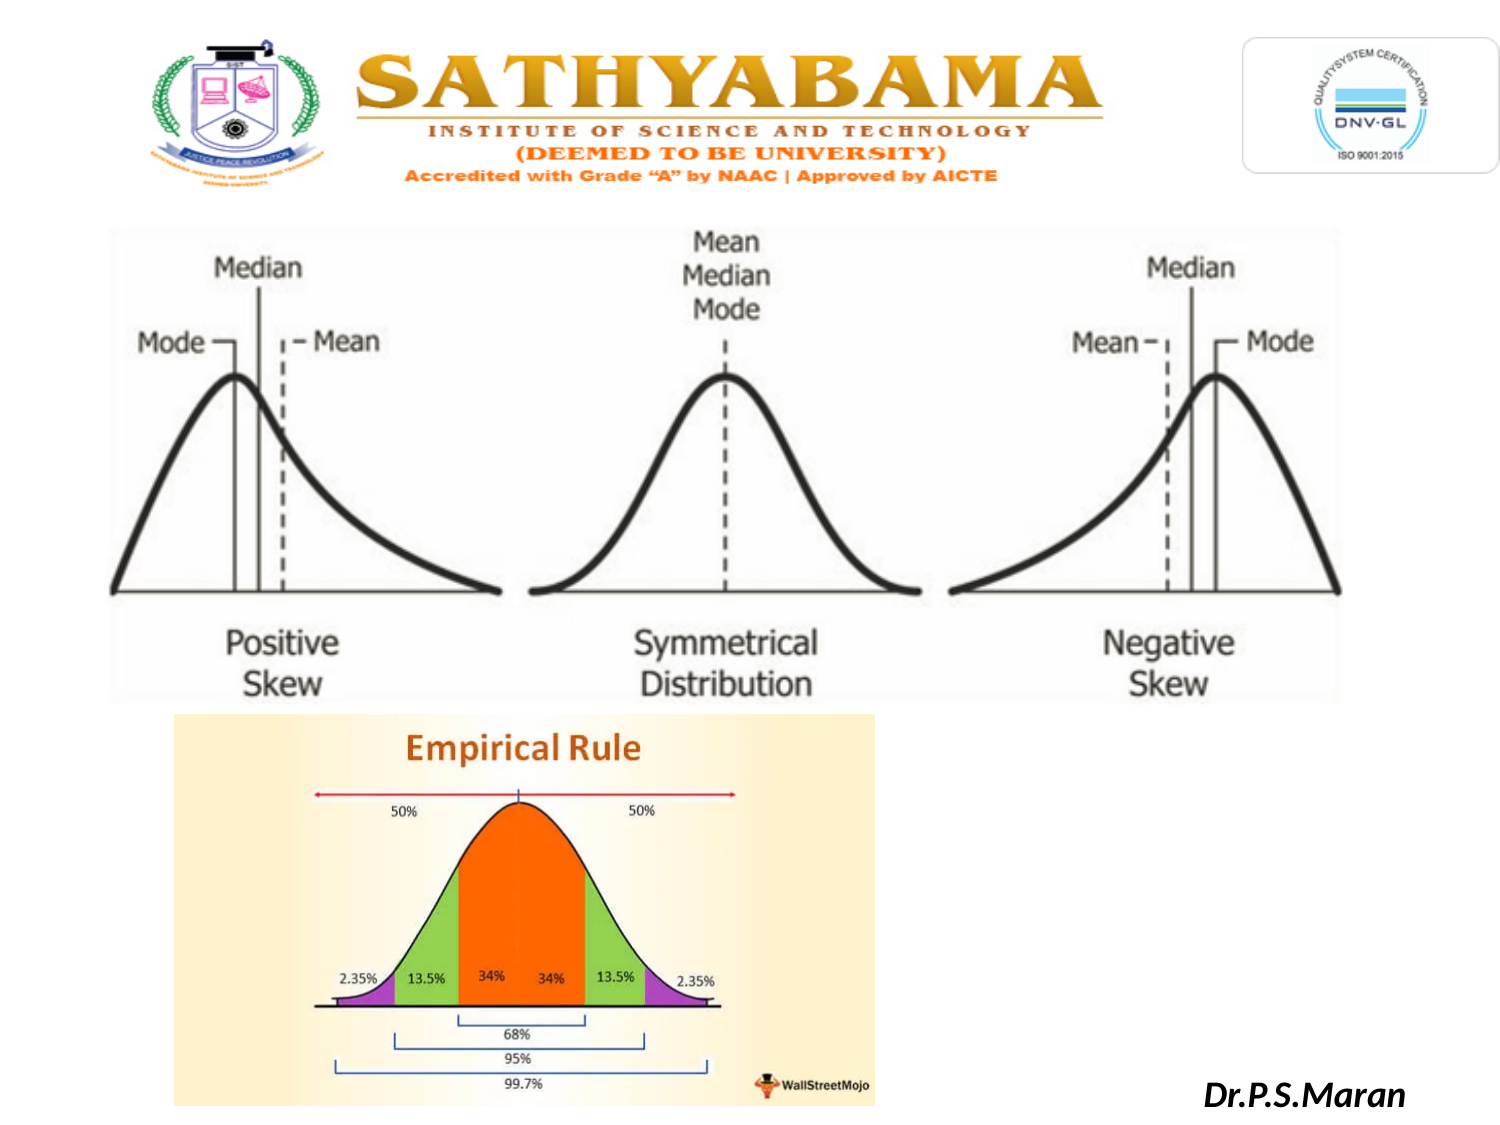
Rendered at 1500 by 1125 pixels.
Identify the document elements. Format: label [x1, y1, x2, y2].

picture [1242, 37, 1500, 174]
picture [137, 37, 1238, 188]
picture [83, 212, 1417, 1107]
